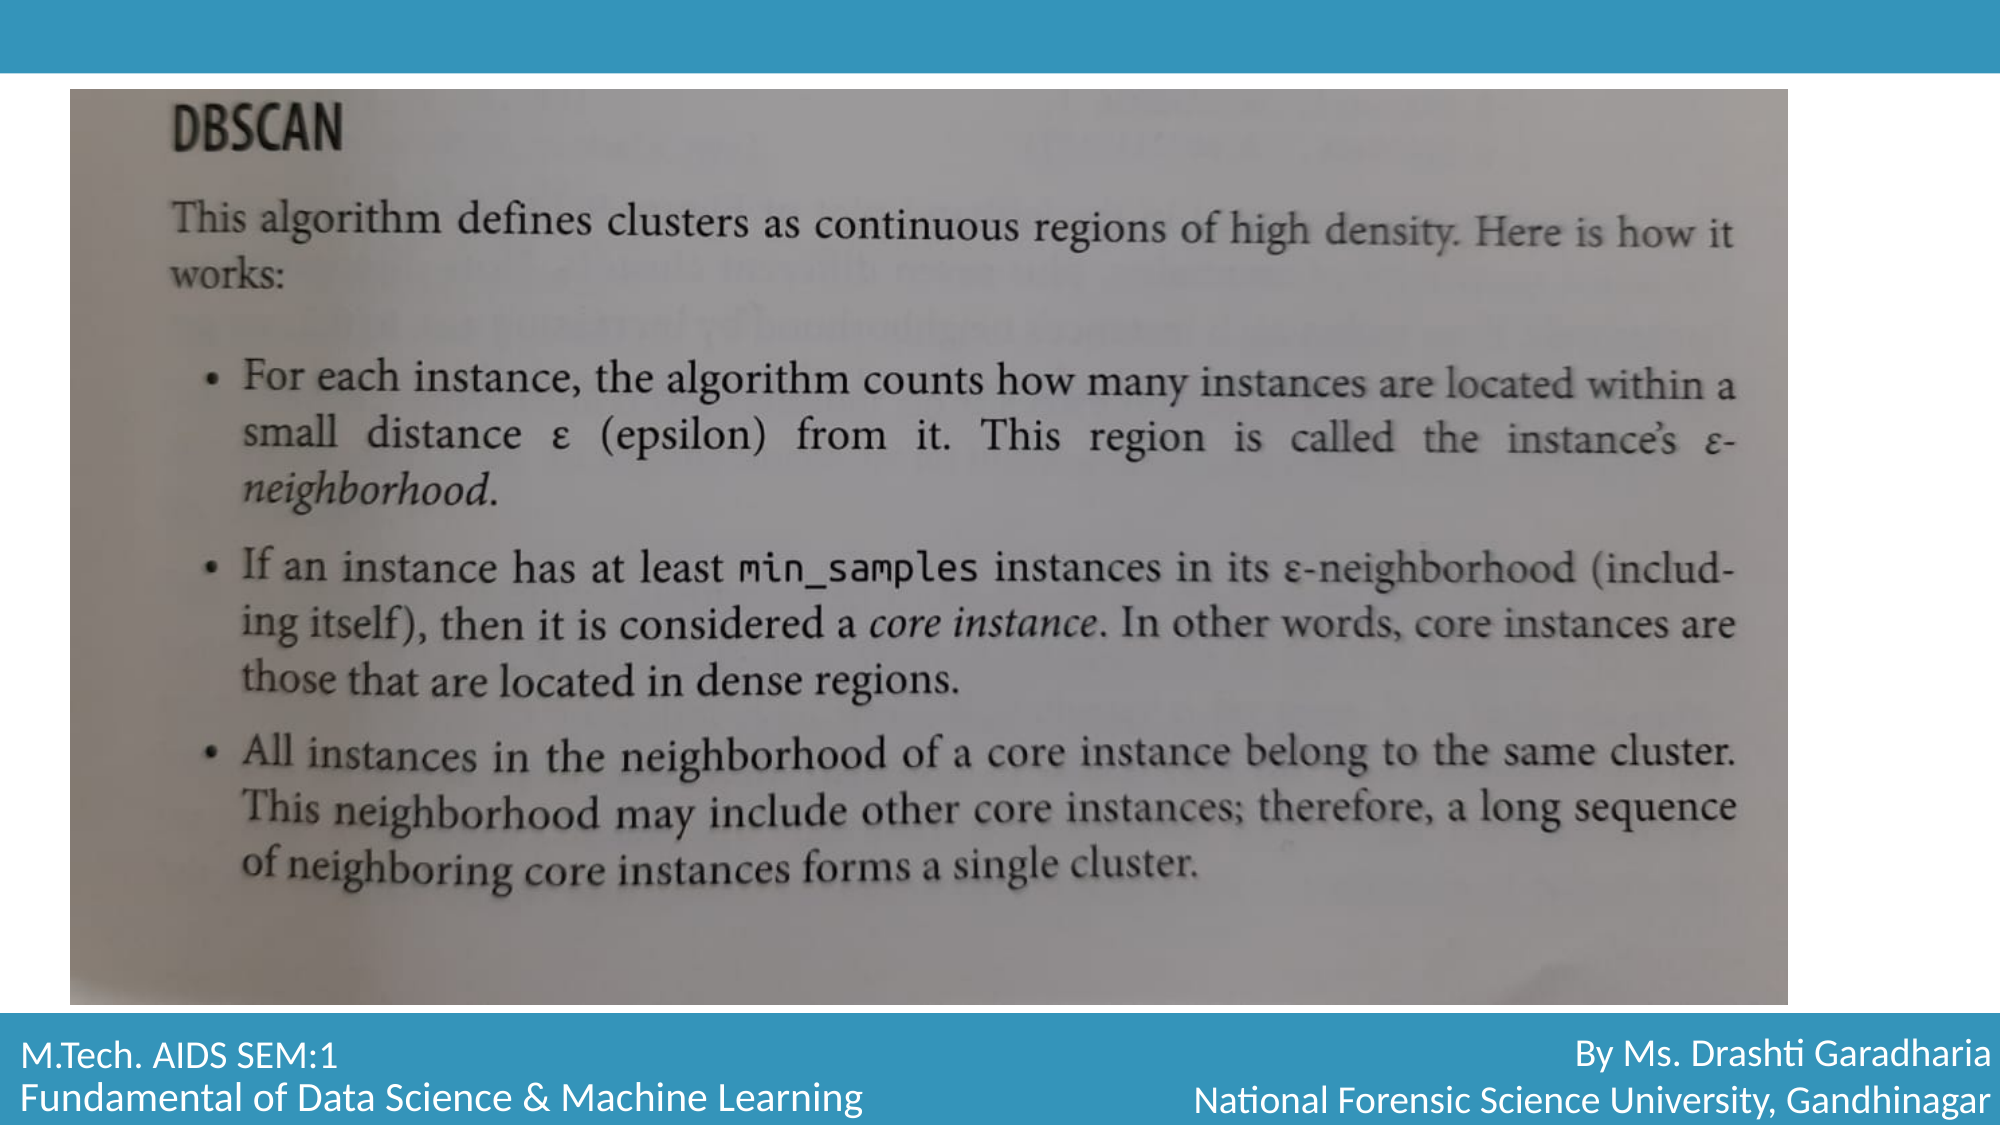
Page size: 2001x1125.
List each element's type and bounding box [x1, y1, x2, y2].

picture [70, 88, 1789, 1005]
